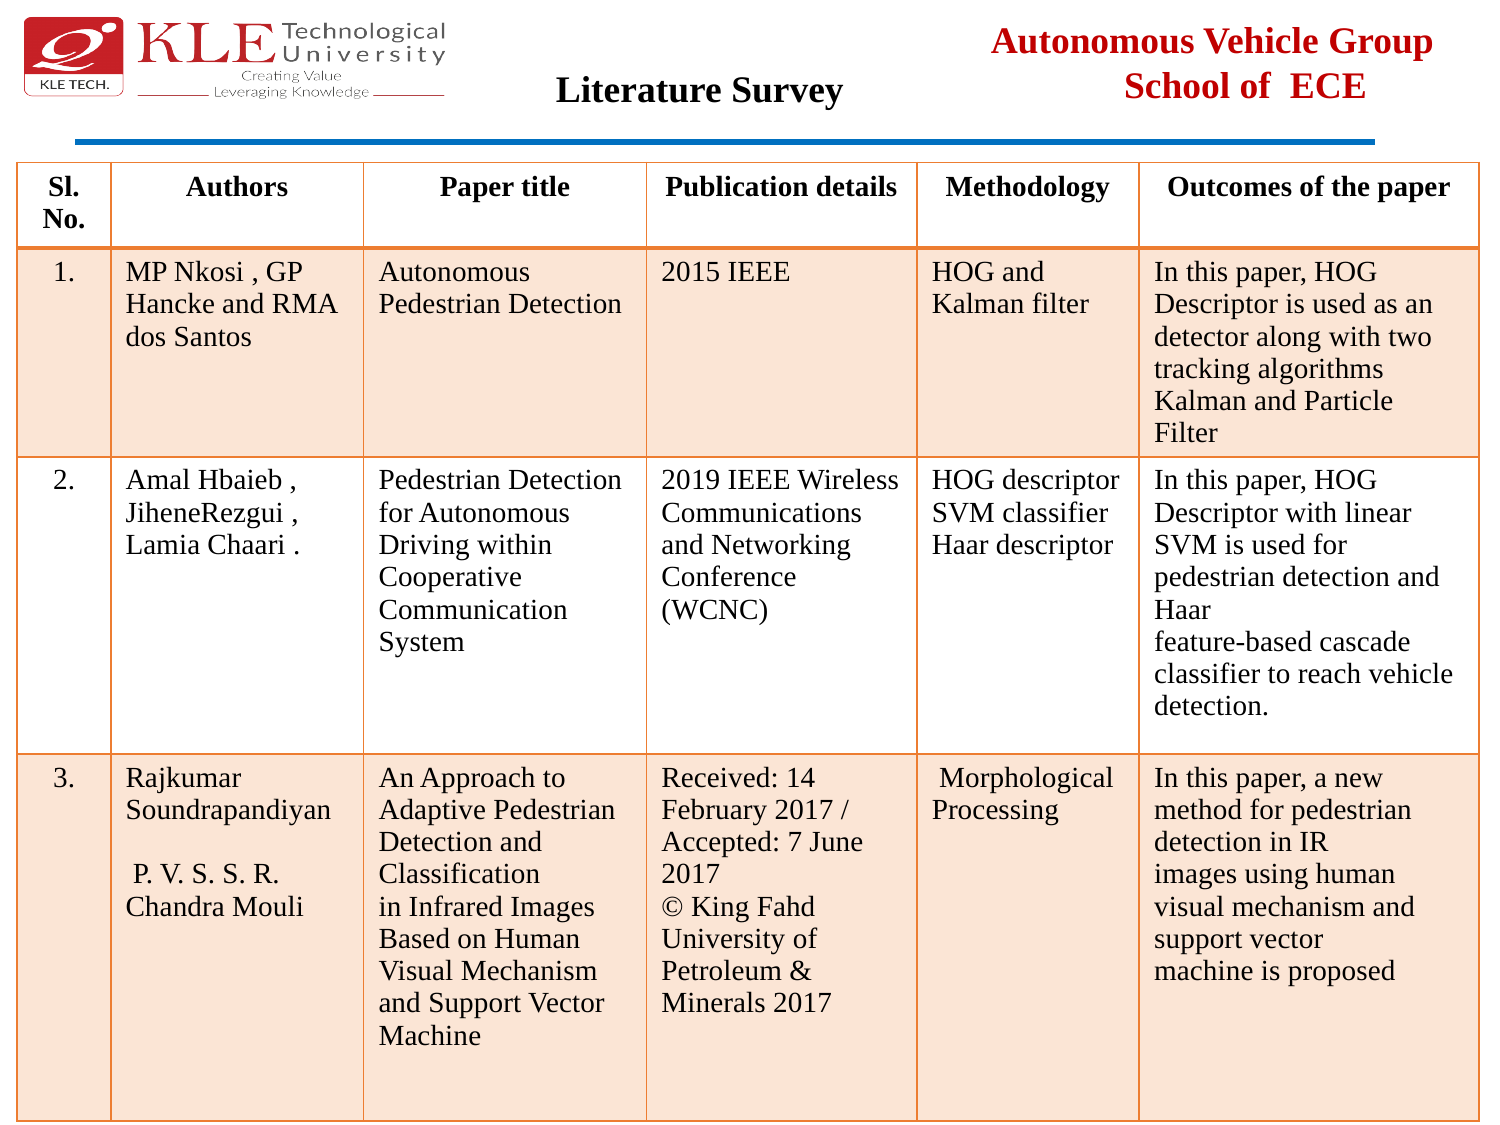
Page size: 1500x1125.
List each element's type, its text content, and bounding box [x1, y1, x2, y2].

table_header Methodology [918, 163, 1138, 246]
table_cell In this paper, HOG Descriptor is used as an detector along with two tracking algorithms Kalman and Particle Filter [1140, 250, 1478, 456]
table_cell MP Nkosi , GP Hancke and RMA dos Santos [112, 250, 363, 456]
table_cell Pedestrian Detection for Autonomous Driving within Cooperative Communication System [364, 458, 646, 753]
table_cell 2019 IEEE Wireless Communications and Networking Conference (WCNC) [647, 458, 916, 753]
table_cell 2. [18, 458, 110, 753]
table_cell In this paper, a new method for pedestrian detection in IR images using human visual mechanism and support vector machine is proposed [1140, 755, 1478, 1120]
table_cell 2015 IEEE [647, 250, 916, 456]
table_cell Autonomous Pedestrian Detection [364, 250, 646, 456]
table_cell Morphological Processing [918, 755, 1138, 1120]
table_header Sl. No. [18, 163, 110, 246]
table_cell Amal Hbaieb , JiheneRezgui , Lamia Chaari . [112, 458, 363, 753]
table_header Outcomes of the paper [1140, 163, 1478, 246]
text_box Autonomous Vehicle Group School of ECE [900, 8, 1500, 113]
table_cell In this paper, HOG Descriptor with linear SVM is used for pedestrian detection and Haar feature-based cascade classifier to reach vehicle detection. [1140, 458, 1478, 753]
table_cell 1. [18, 250, 110, 456]
table_header Authors [112, 163, 363, 246]
table_header Paper title [364, 163, 646, 246]
table_cell An Approach to Adaptive Pedestrian Detection and Classification in Infrared Images Based on Human Visual Mechanism and Support Vector Machine [364, 755, 646, 1120]
table_cell Rajkumar Soundrapandiyan P. V. S. S. R. Chandra Mouli [112, 755, 363, 1120]
table_cell HOG descriptor SVM classifier Haar descriptor [918, 458, 1138, 753]
table_header Publication details [647, 163, 916, 246]
table_cell Received: 14 February 2017 / Accepted: 7 June 2017 © King Fahd University of Petroleum & Minerals 2017 [647, 755, 916, 1120]
picture [24, 12, 450, 100]
text_box Literature Survey [541, 57, 859, 117]
table_cell HOG and Kalman filter [918, 250, 1138, 456]
table_cell 3. [18, 755, 110, 1120]
